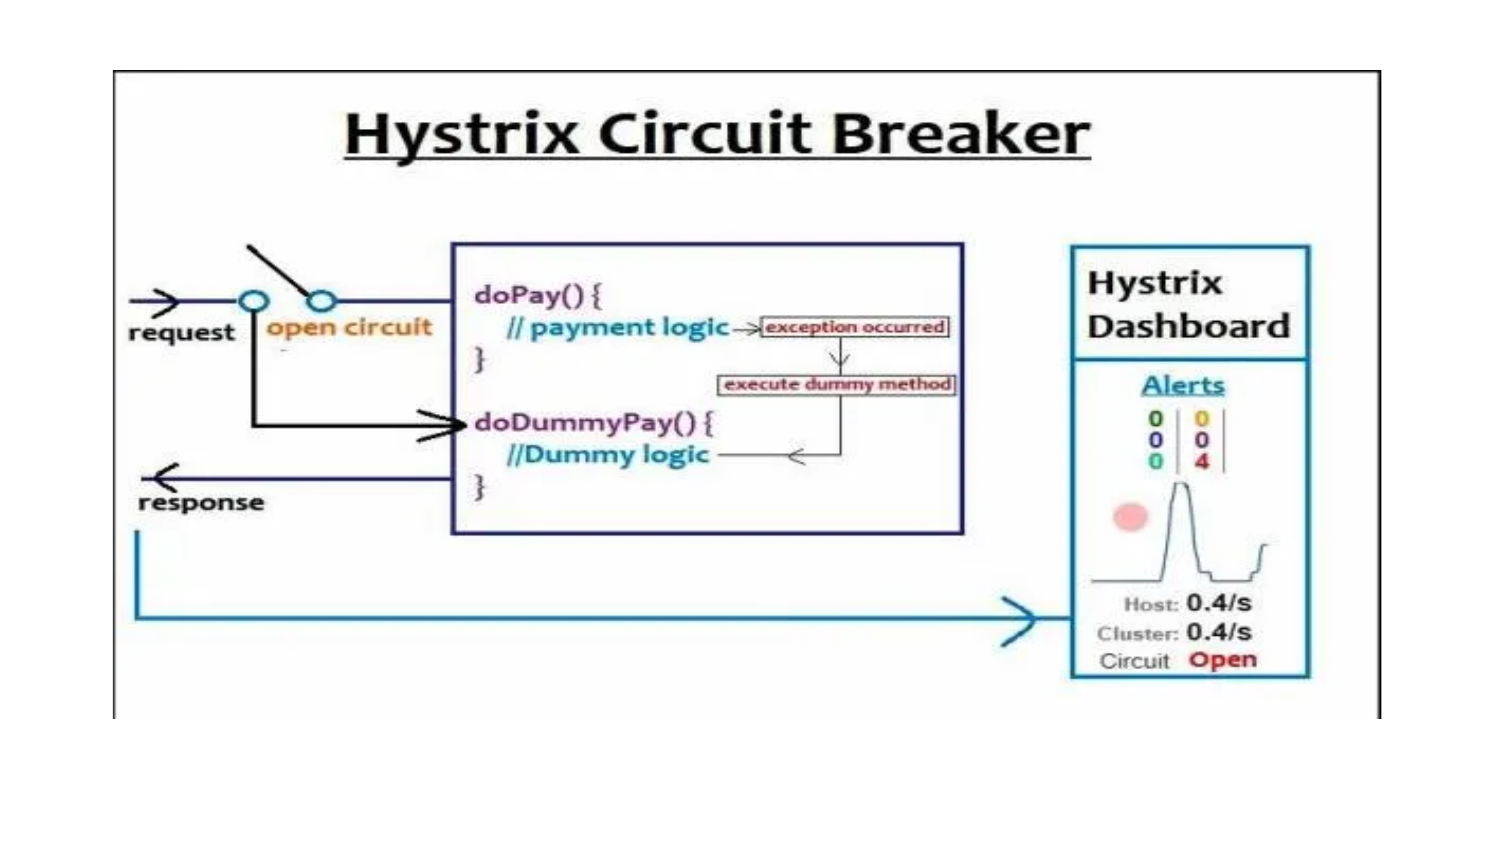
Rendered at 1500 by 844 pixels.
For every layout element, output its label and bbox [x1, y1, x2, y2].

picture [112, 70, 1382, 719]
